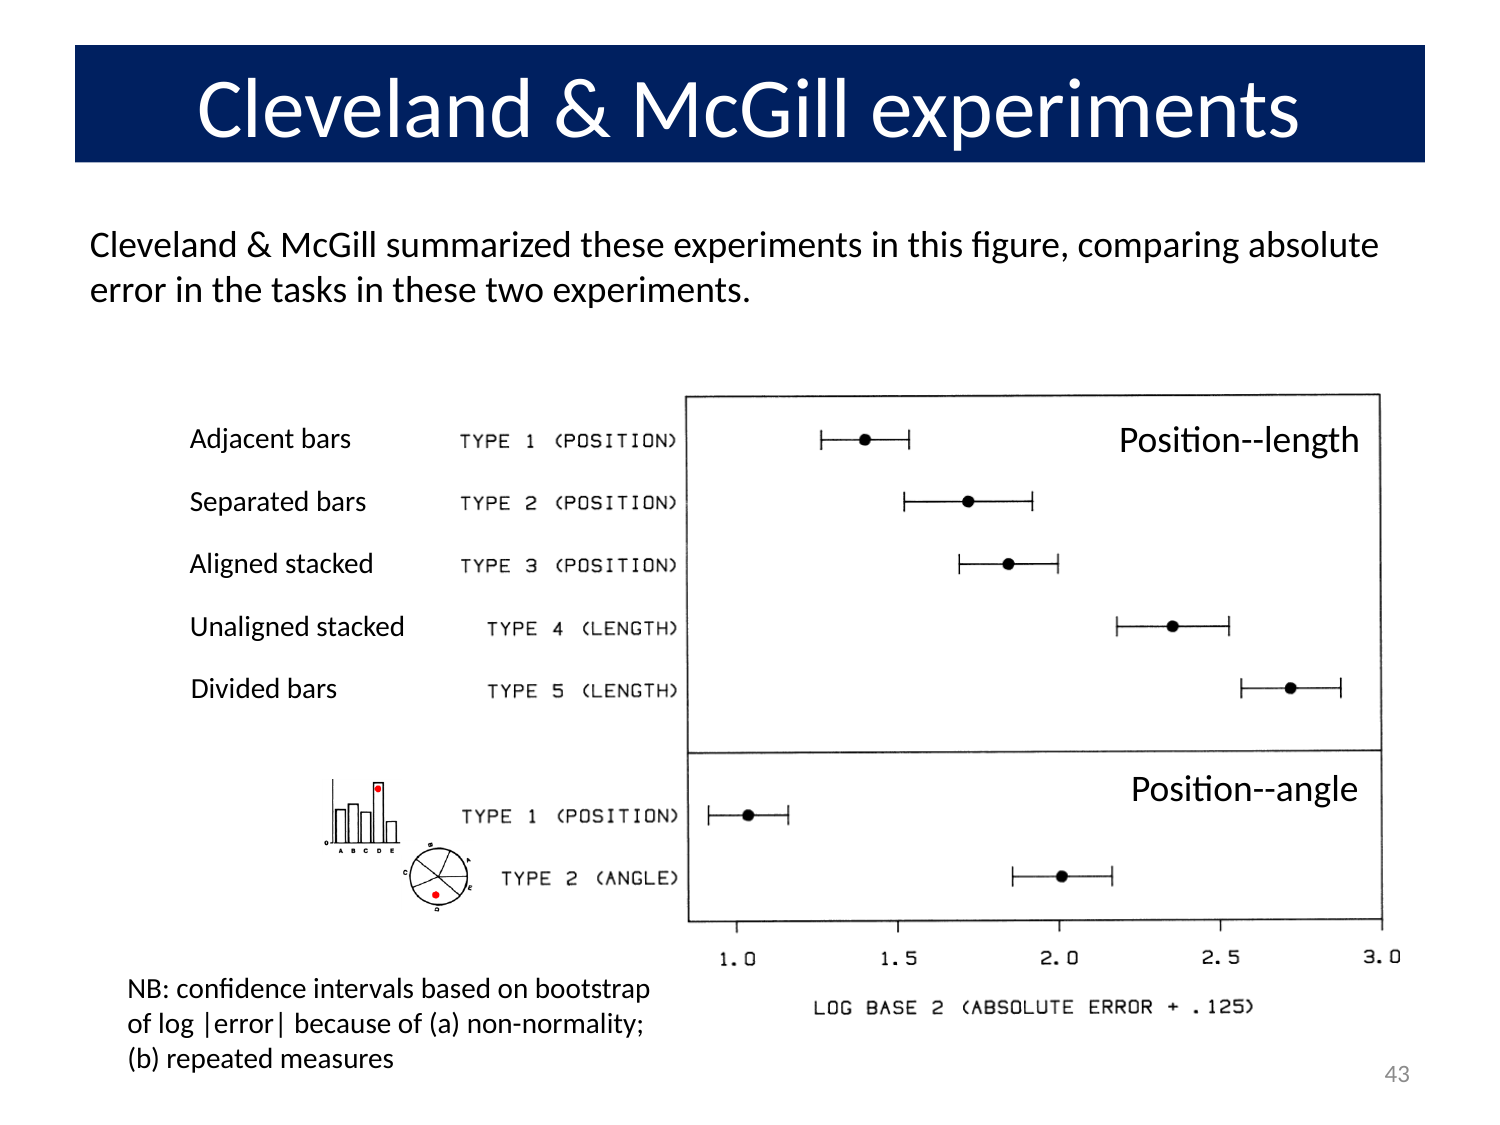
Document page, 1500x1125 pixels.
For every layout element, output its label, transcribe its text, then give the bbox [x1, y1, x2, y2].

text_box Adjacent bars [174, 412, 438, 463]
title Cleveland & McGill experiments [75, 45, 1425, 163]
text_box Separated bars [174, 474, 438, 525]
picture [321, 387, 1404, 1021]
text_box NB: confidence intervals based on bootstrap of log |error| because of (a) non-normality; (b) repeated measures [112, 962, 688, 1083]
text_box Cleveland & McGill summarized these experiments in this figure, comparing absolute error in the tasks in these two experiments. [74, 212, 1425, 318]
text_box Aligned stacked [174, 537, 413, 588]
slide_number 43 [1074, 1042, 1425, 1103]
text_box Divided bars [176, 662, 353, 713]
text_box Unaligned stacked [174, 599, 444, 650]
